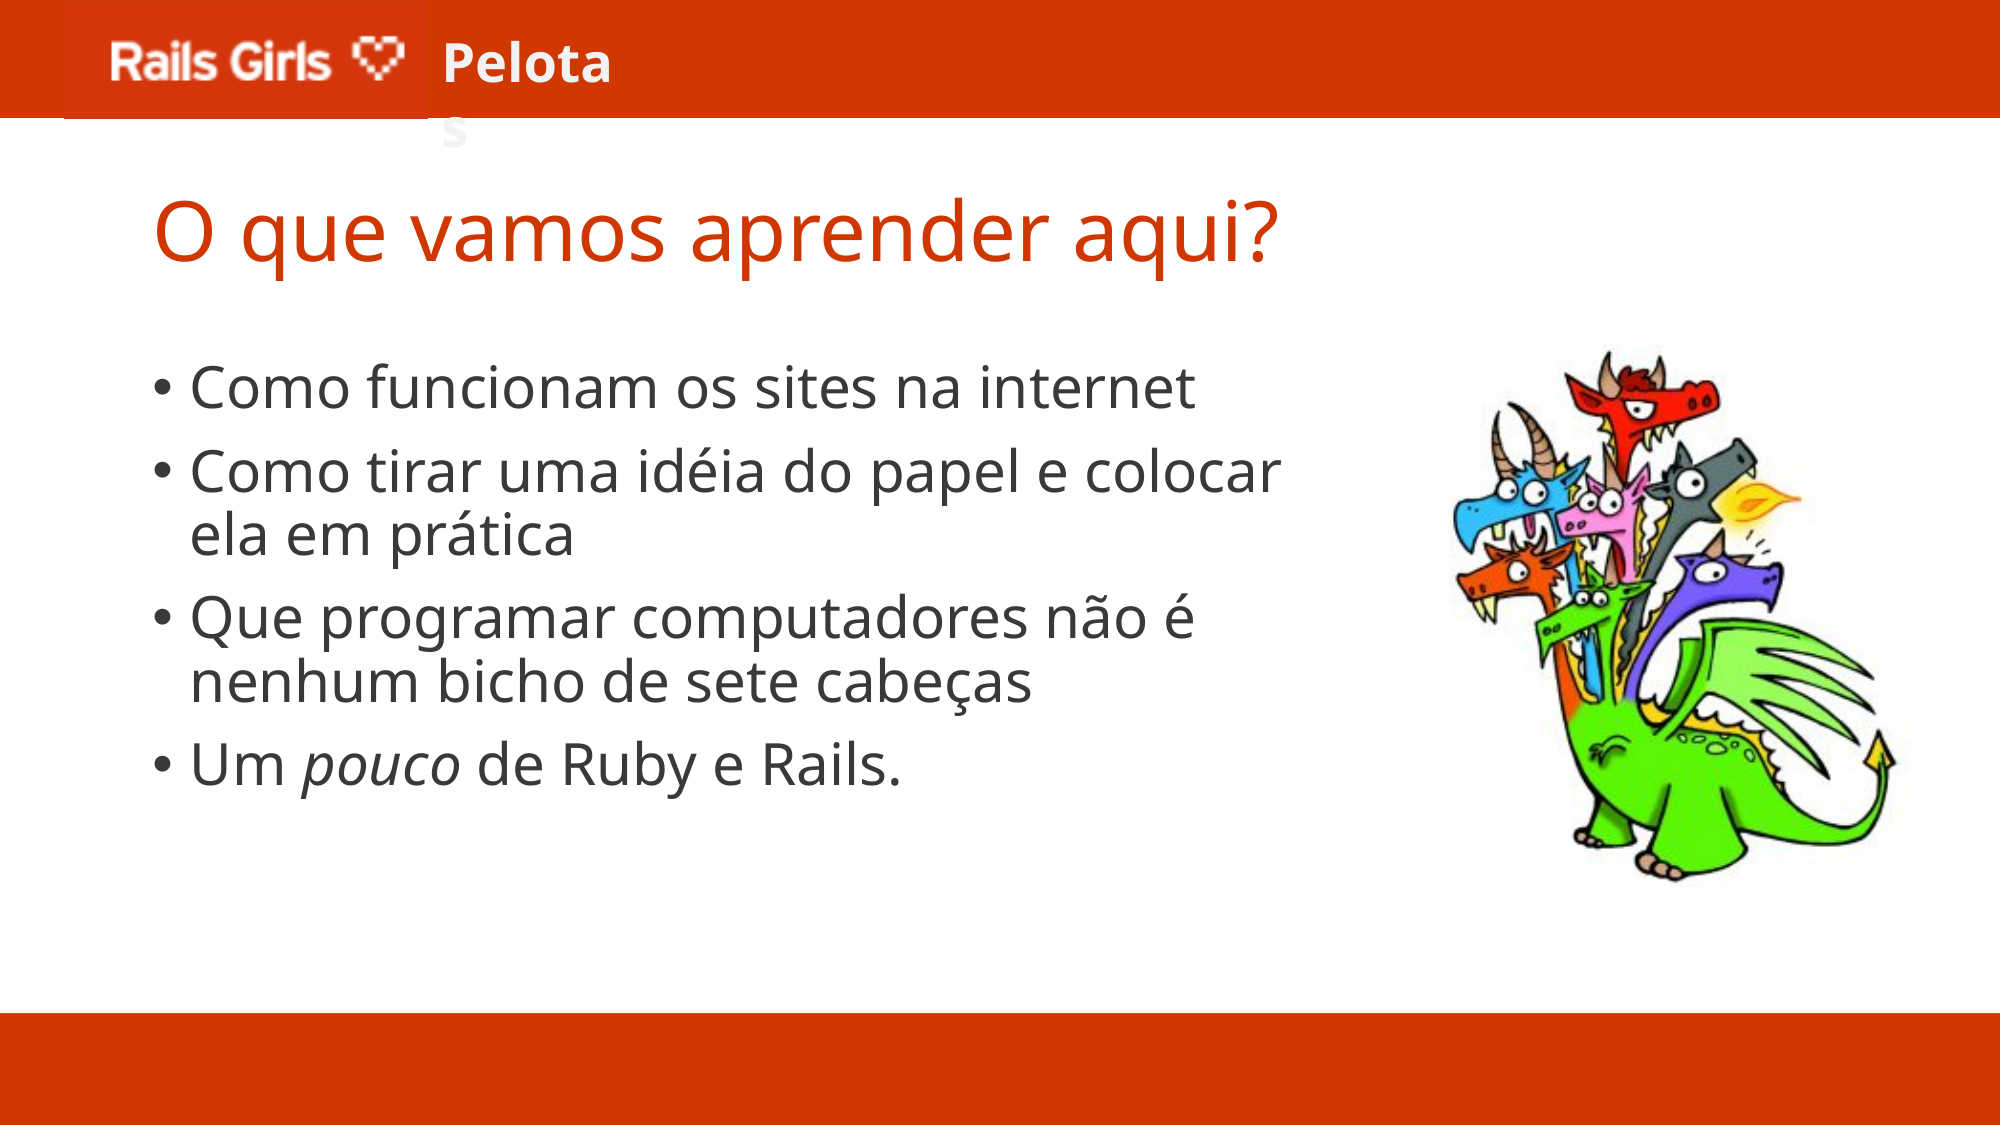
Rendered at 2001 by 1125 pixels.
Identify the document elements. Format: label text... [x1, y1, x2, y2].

list Como funcionam os sites na internet Como tirar uma idéia do papel e colocar ela em prática Que programar computadores não é nenhum bicho de sete cabeças Um pouco de Ruby e Rails. [137, 350, 1390, 1014]
picture [1389, 314, 1955, 887]
picture [64, 1, 428, 119]
title O que vamos aprender aqui? [137, 155, 1863, 315]
